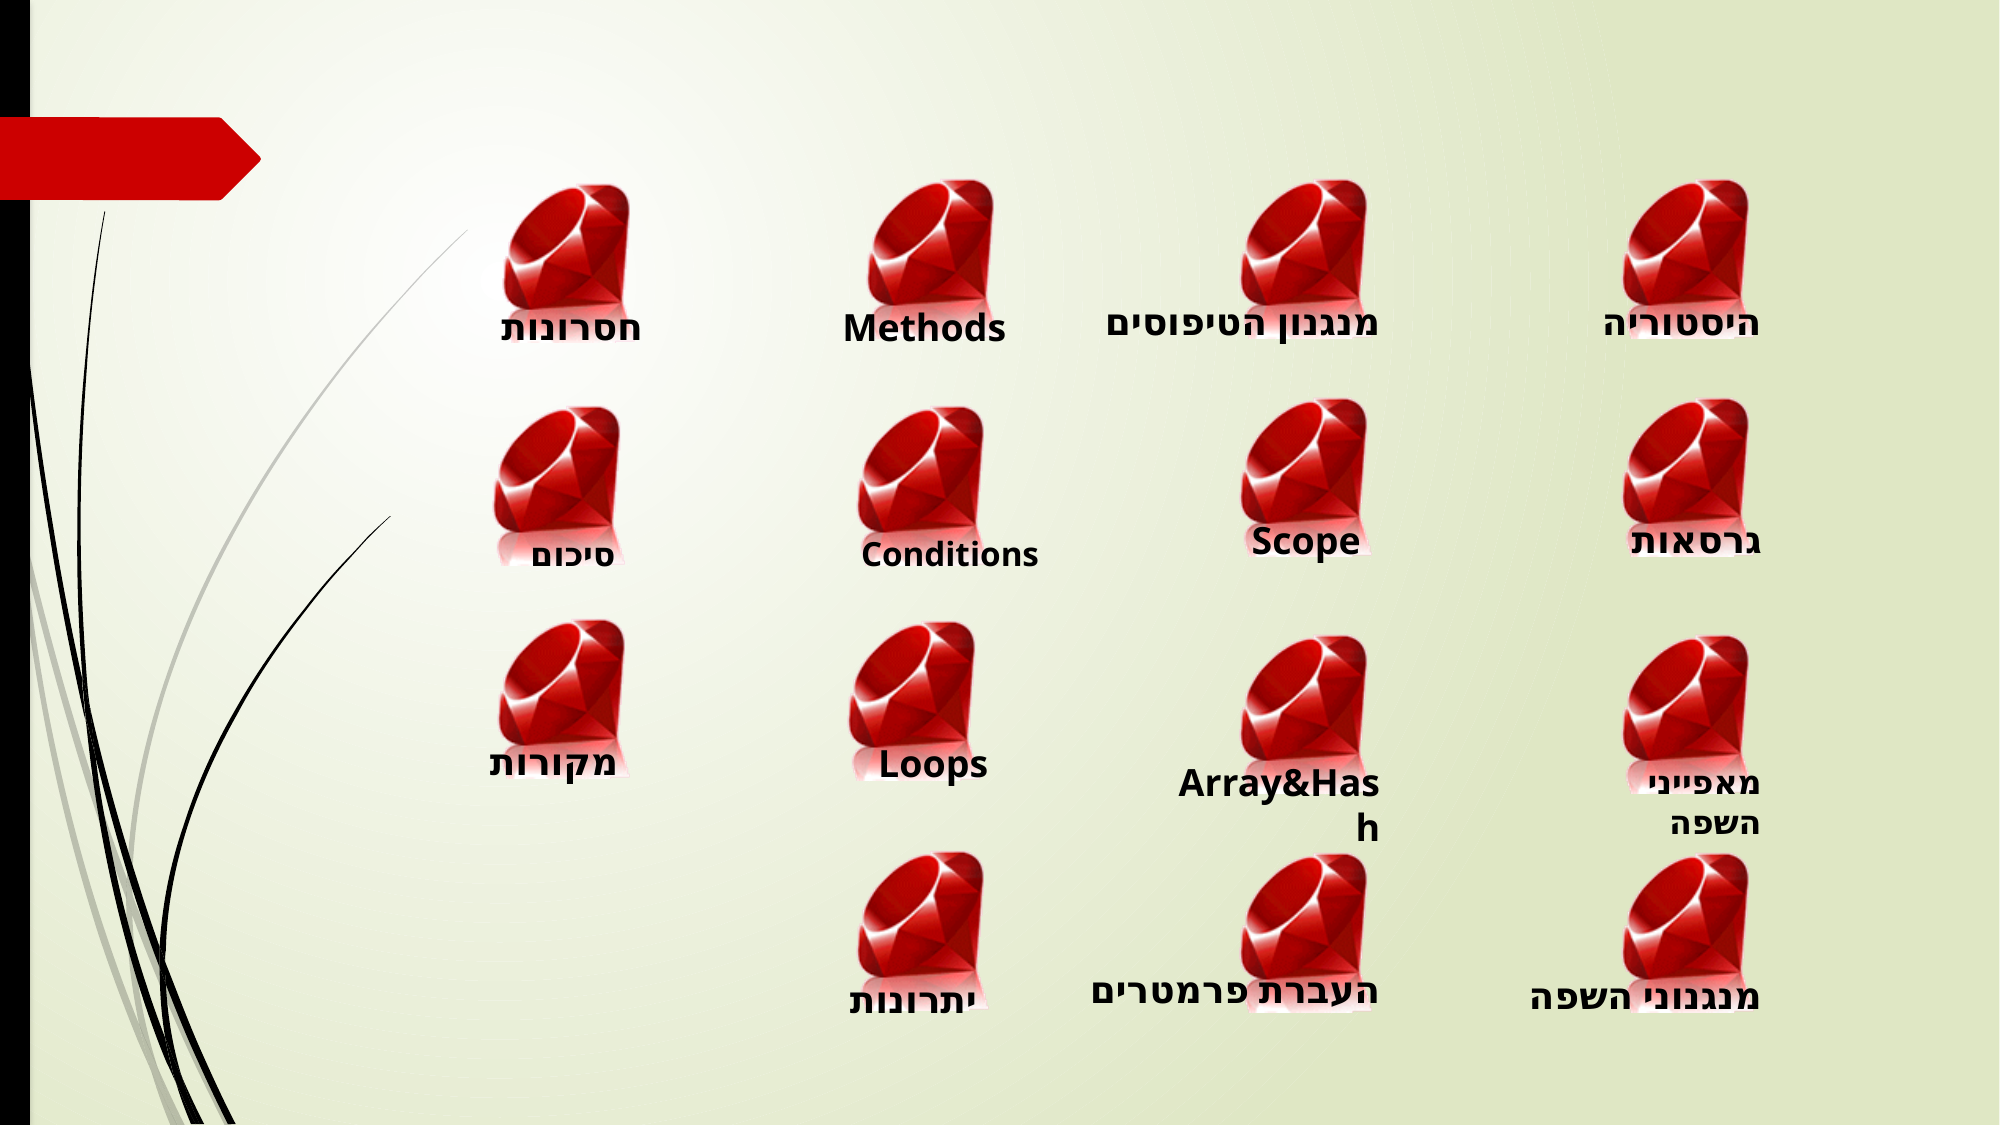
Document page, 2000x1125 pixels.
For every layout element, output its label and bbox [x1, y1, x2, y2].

text_box [380, 591, 653, 792]
text_box [270, 155, 659, 357]
text_box [404, 378, 649, 582]
text_box [1533, 606, 1777, 810]
text_box [824, 151, 1022, 358]
text_box [1580, 151, 1777, 352]
text_box [1041, 151, 1396, 352]
text_box [814, 823, 1012, 1030]
text_box [1504, 825, 1777, 1026]
text_box [731, 593, 1004, 794]
text_box [810, 378, 1055, 582]
text_box [1141, 606, 1396, 813]
text_box [1580, 369, 1777, 570]
text_box [1179, 369, 1386, 571]
text_box [1041, 825, 1396, 1020]
